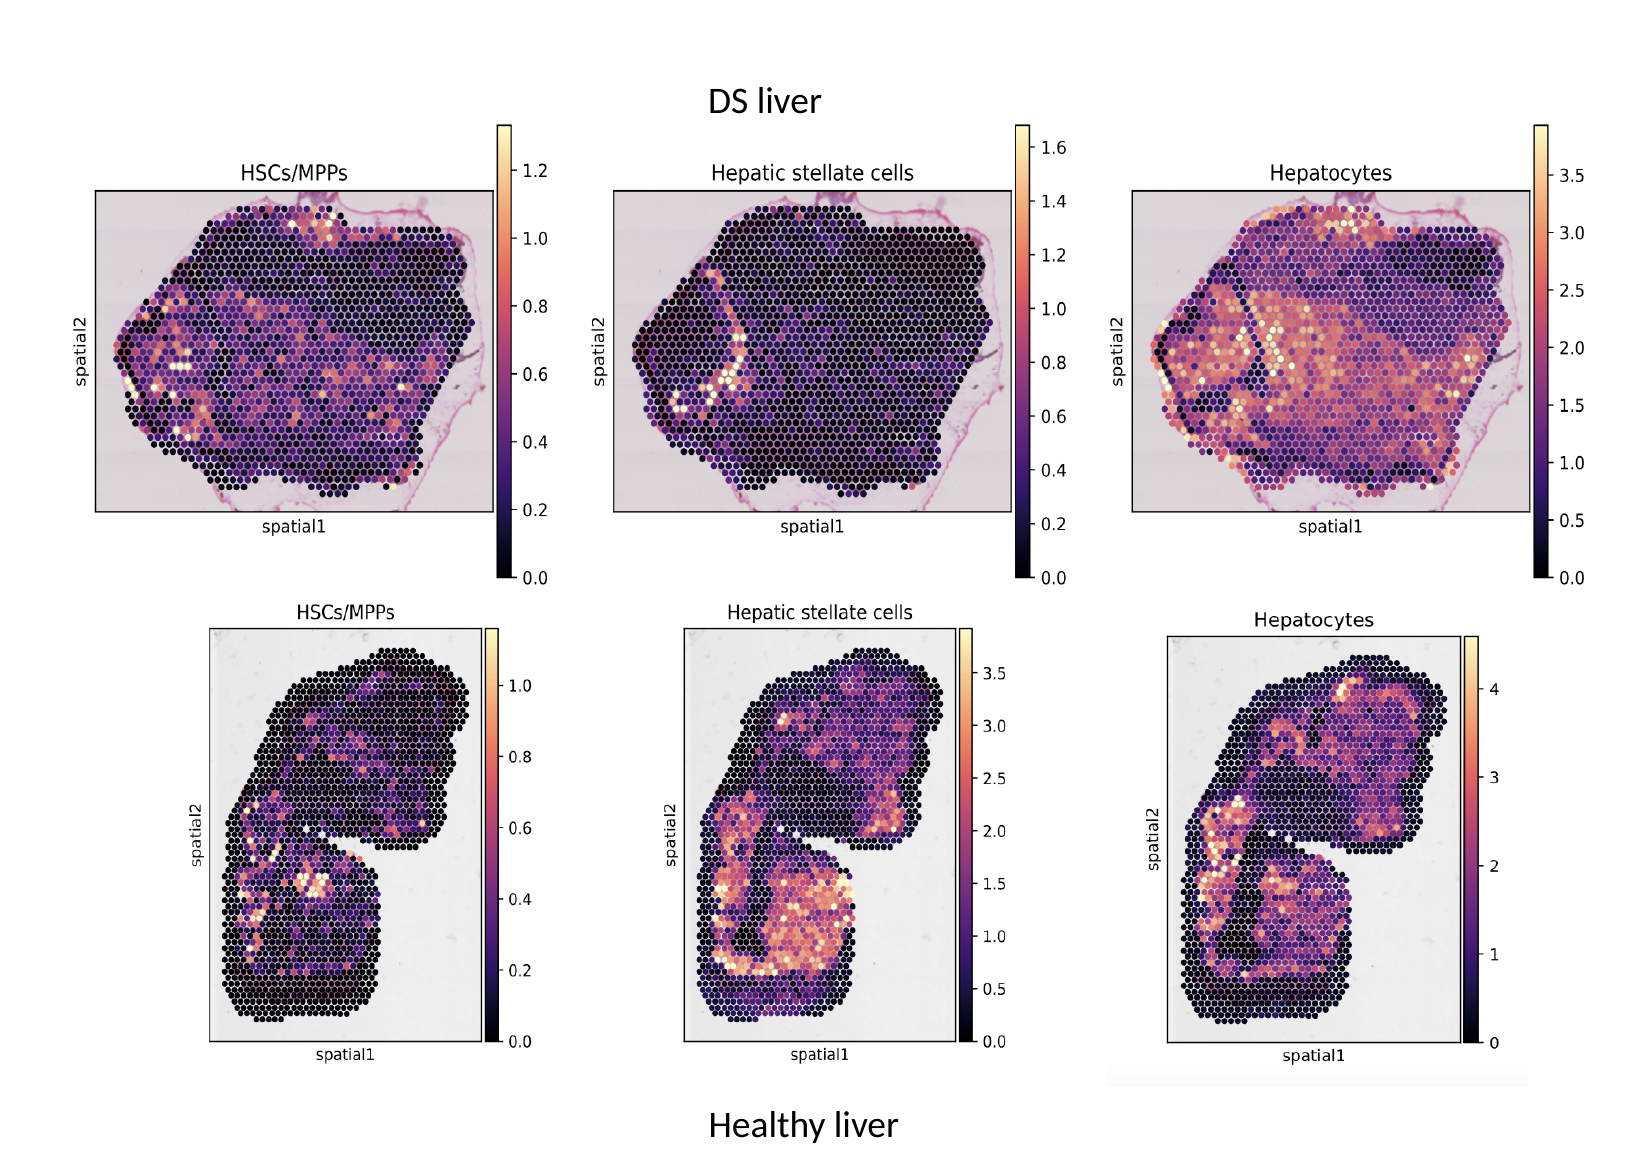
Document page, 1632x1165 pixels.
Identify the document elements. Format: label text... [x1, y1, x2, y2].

text_box DS liver [693, 68, 837, 101]
text_box Healthy liver [693, 1092, 915, 1152]
picture [1107, 604, 1528, 1086]
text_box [48, 101, 1611, 1088]
